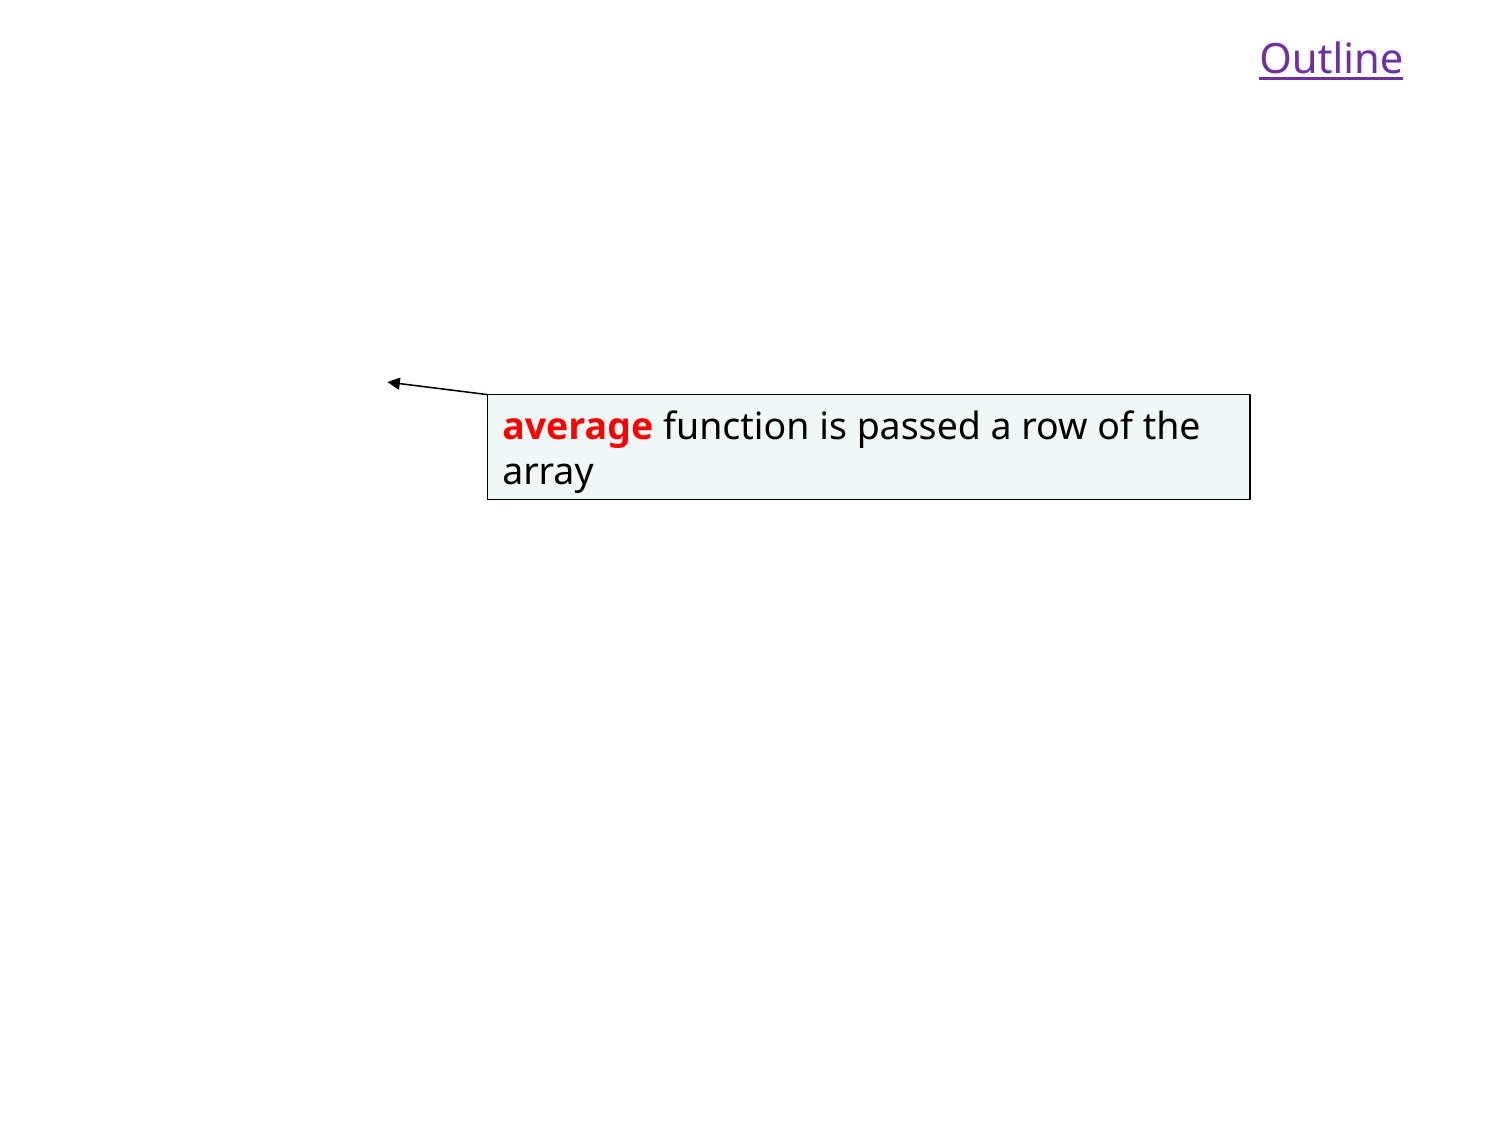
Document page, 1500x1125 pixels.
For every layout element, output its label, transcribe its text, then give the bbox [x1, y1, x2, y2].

text_box average function is passed a row of the array [1160, 394, 1250, 500]
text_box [0, 0, 1157, 755]
text_box Outline [1162, 24, 1500, 90]
